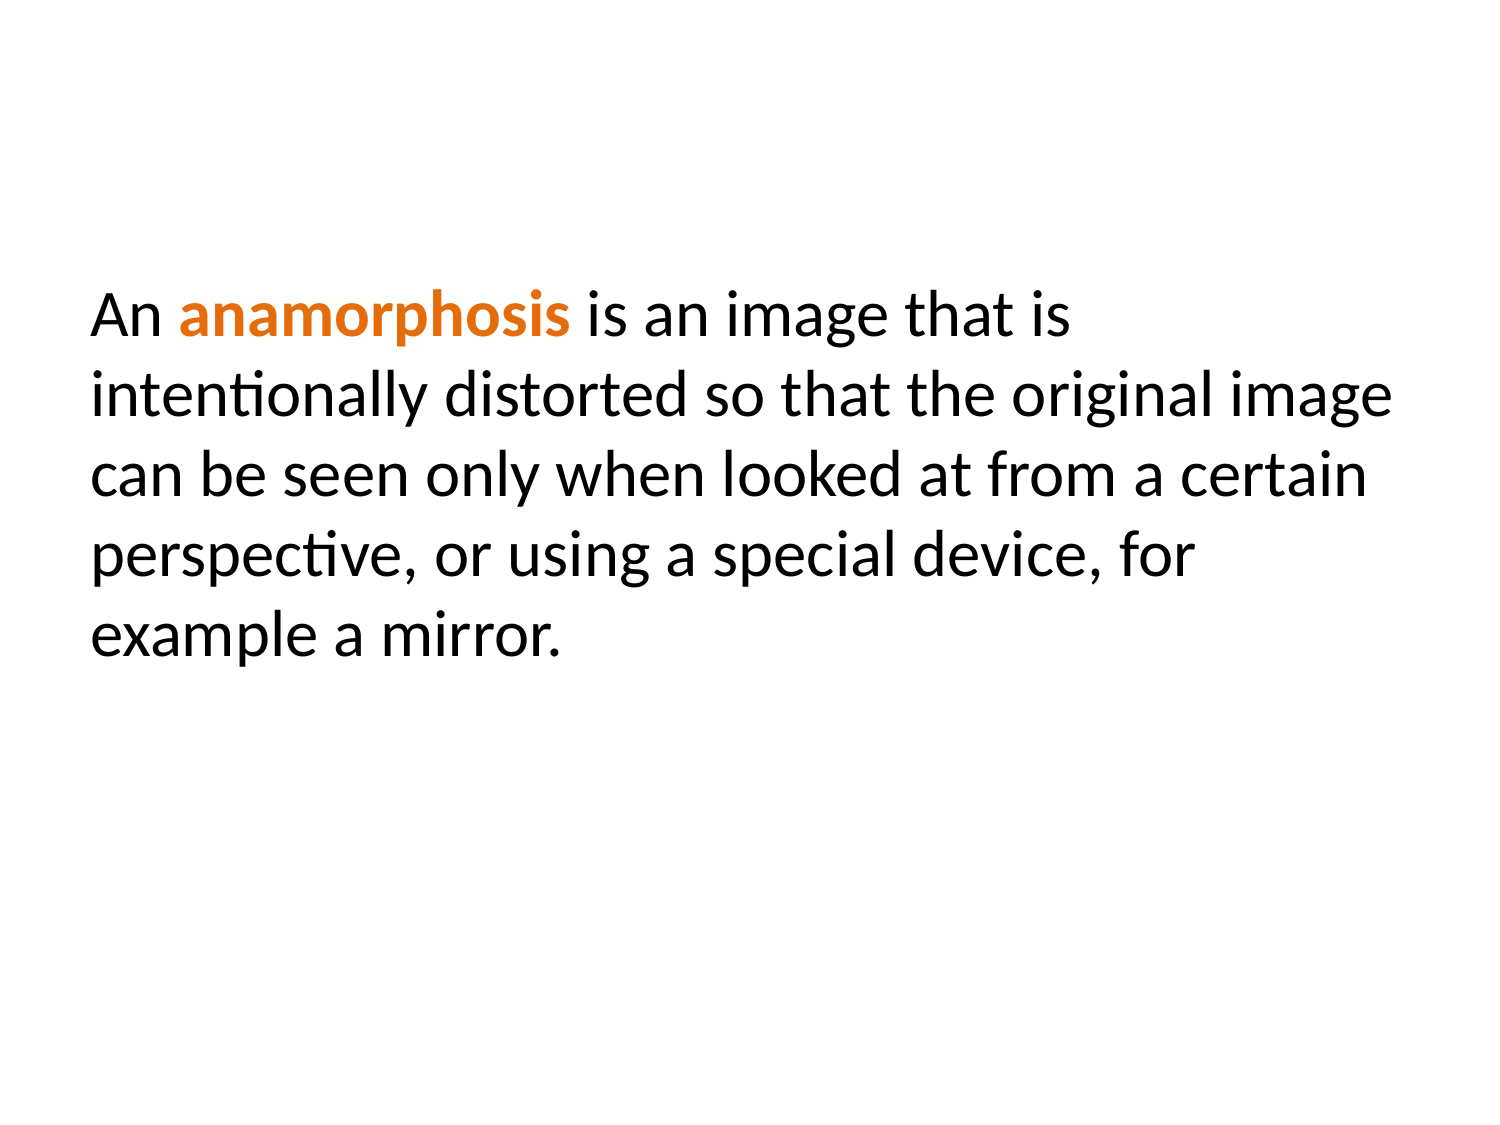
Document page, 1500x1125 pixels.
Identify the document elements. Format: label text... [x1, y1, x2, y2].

list An anamorphosis is an image that is intentionally distorted so that the original image can be seen only when looked at from a certain perspective, or using a special device, for example a mirror. [75, 262, 1425, 1005]
